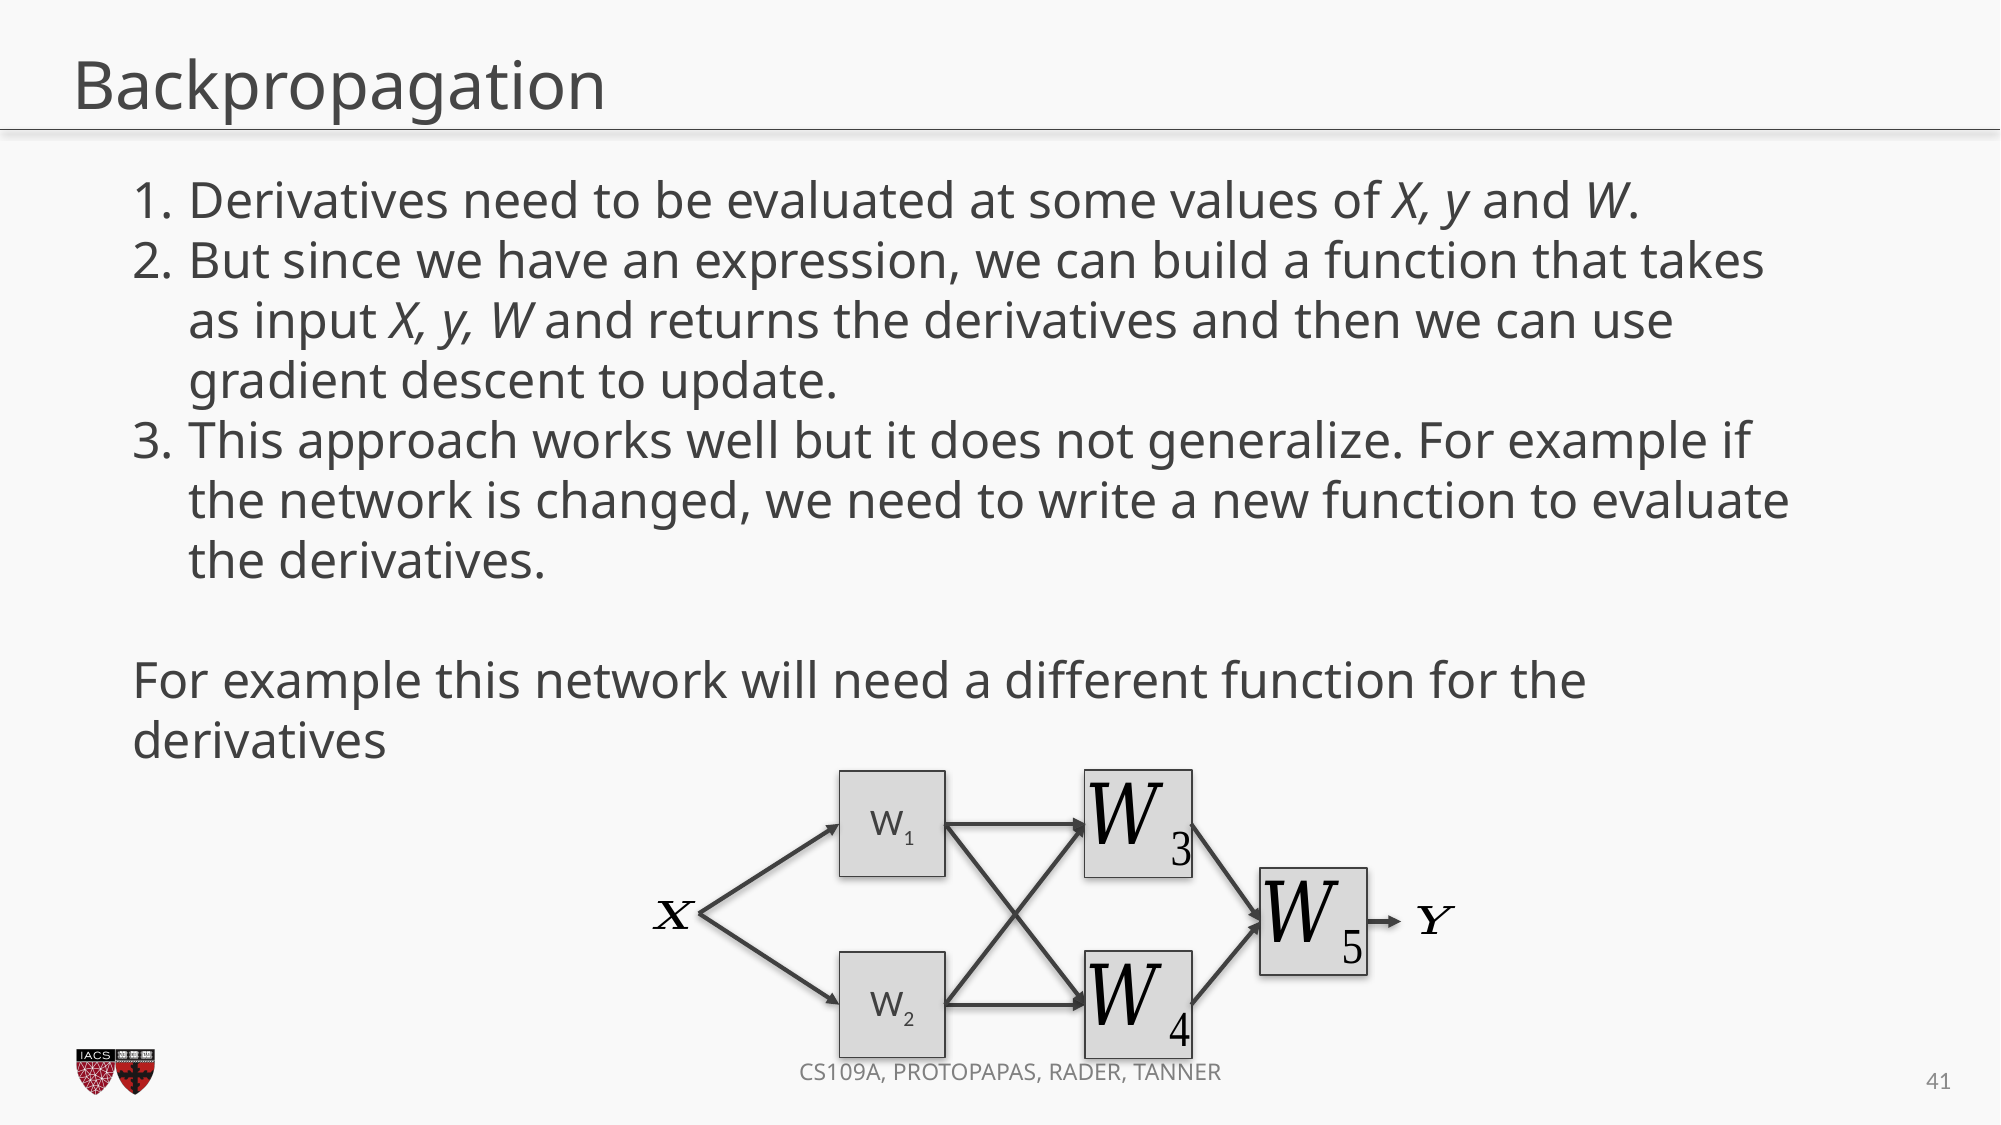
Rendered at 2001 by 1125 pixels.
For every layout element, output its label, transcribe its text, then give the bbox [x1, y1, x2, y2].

text_box Derivatives need to be evaluated at some values of X, y and W. But since we have an expression, we can build a function that takes as input X, y, W and returns the derivatives and then we can use gradient descent to update. This approach works well but it does not generalize. For example if the network is changed, we need to write a new function to evaluate the derivatives. For example this network will need a different function for the derivatives [117, 161, 1833, 776]
slide_number 41 [1500, 1050, 1967, 1110]
picture [75, 1049, 155, 1095]
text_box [649, 770, 1459, 1058]
title Backpropagation [57, 35, 1943, 162]
